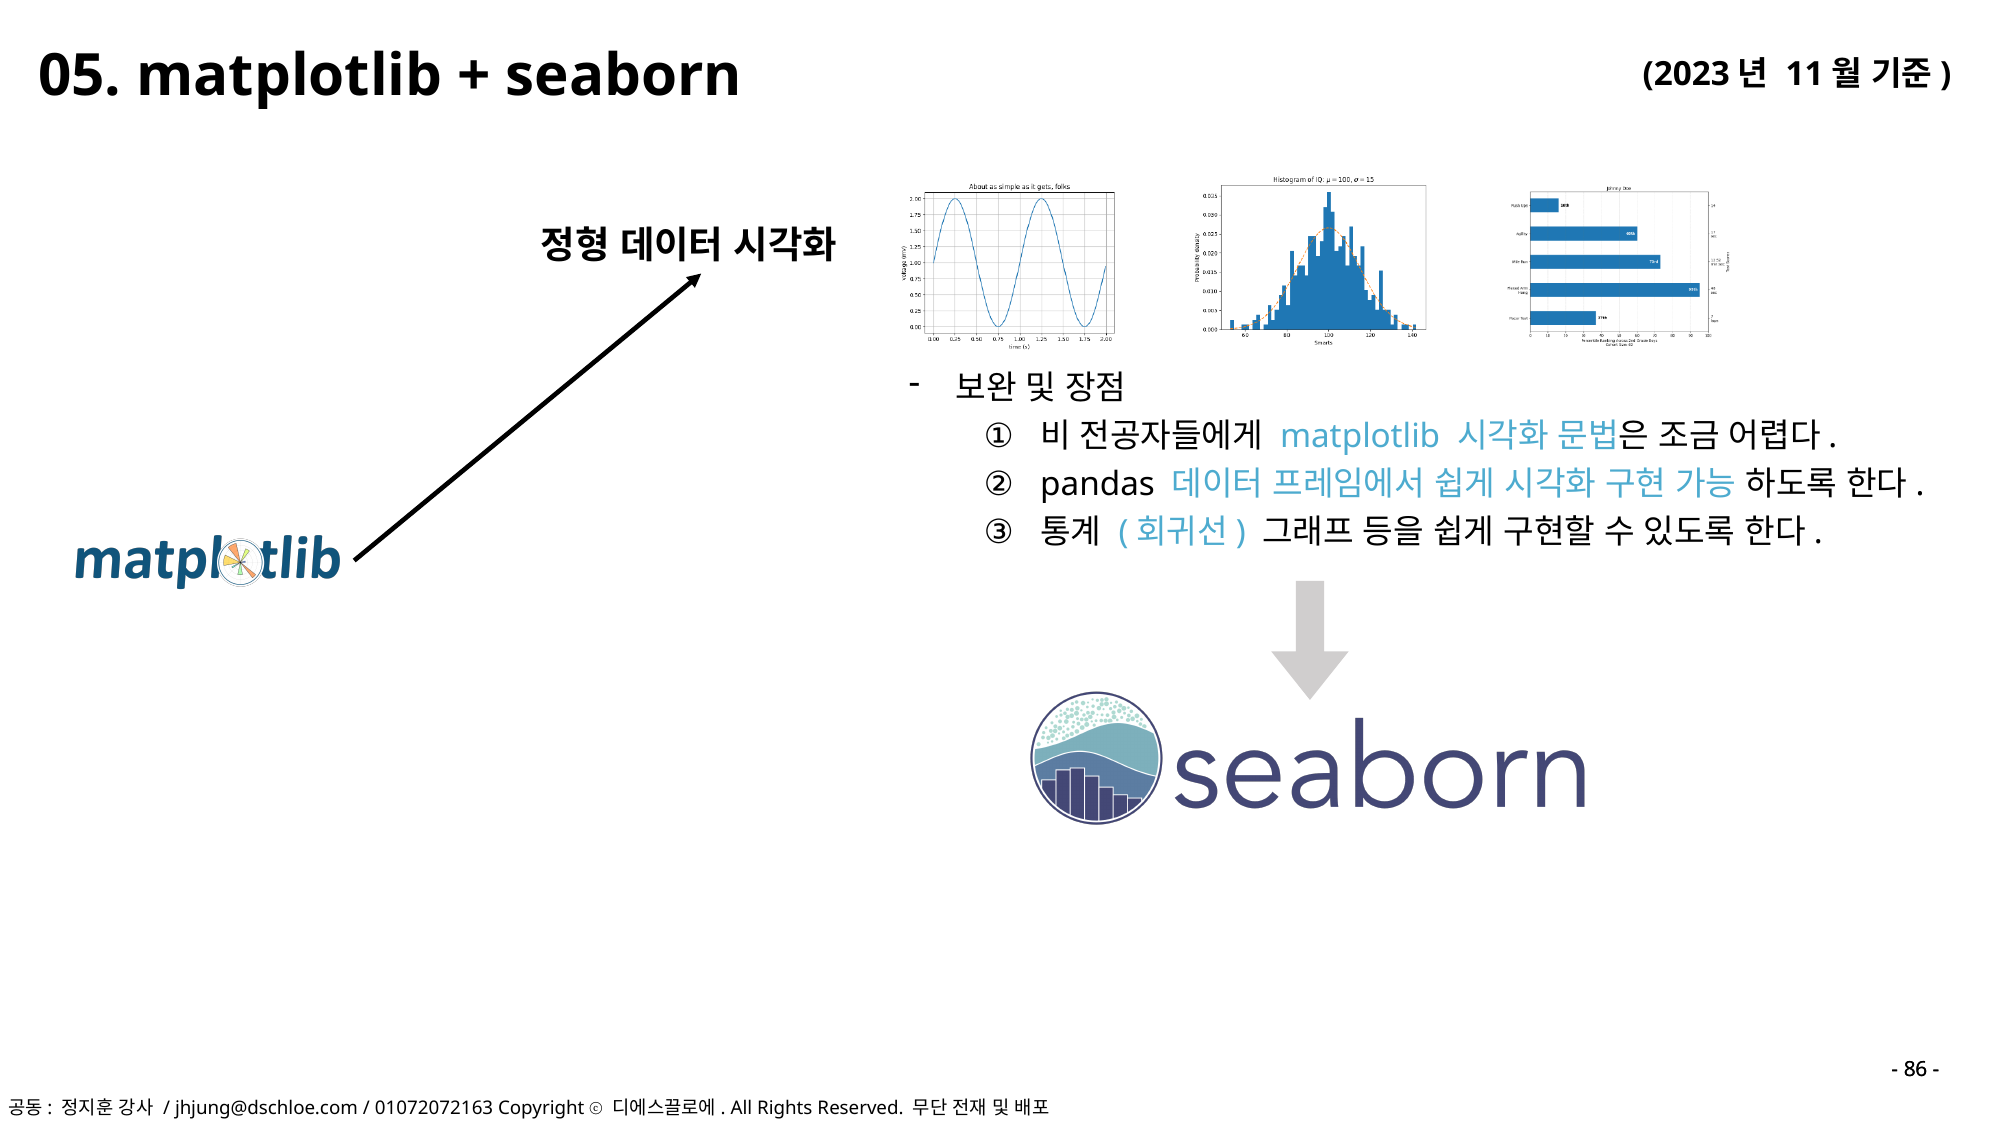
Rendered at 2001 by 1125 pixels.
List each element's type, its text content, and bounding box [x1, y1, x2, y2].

picture [64, 525, 355, 596]
picture [894, 170, 1138, 353]
text_box 정형 데이터 시각화 [525, 213, 877, 274]
picture [1503, 170, 1736, 351]
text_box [354, 274, 702, 561]
picture [1019, 680, 1601, 848]
text_box 보완 및 장점 비 전공자들에게 matplotlib 시각화 문법은 조금 어렵다. pandas 데이터 프레임에서 쉽게 시각화 구현 가능 하도록 한다. 통계 (회귀선) 그래프 등을 쉽게 구현할 수 있도록 한다. [894, 350, 1936, 558]
text_box [1269, 579, 1351, 680]
picture [1189, 170, 1431, 351]
text_box 05. matplotlib + seaborn [23, 30, 758, 115]
slide_number - 86 - [1504, 1039, 1955, 1100]
